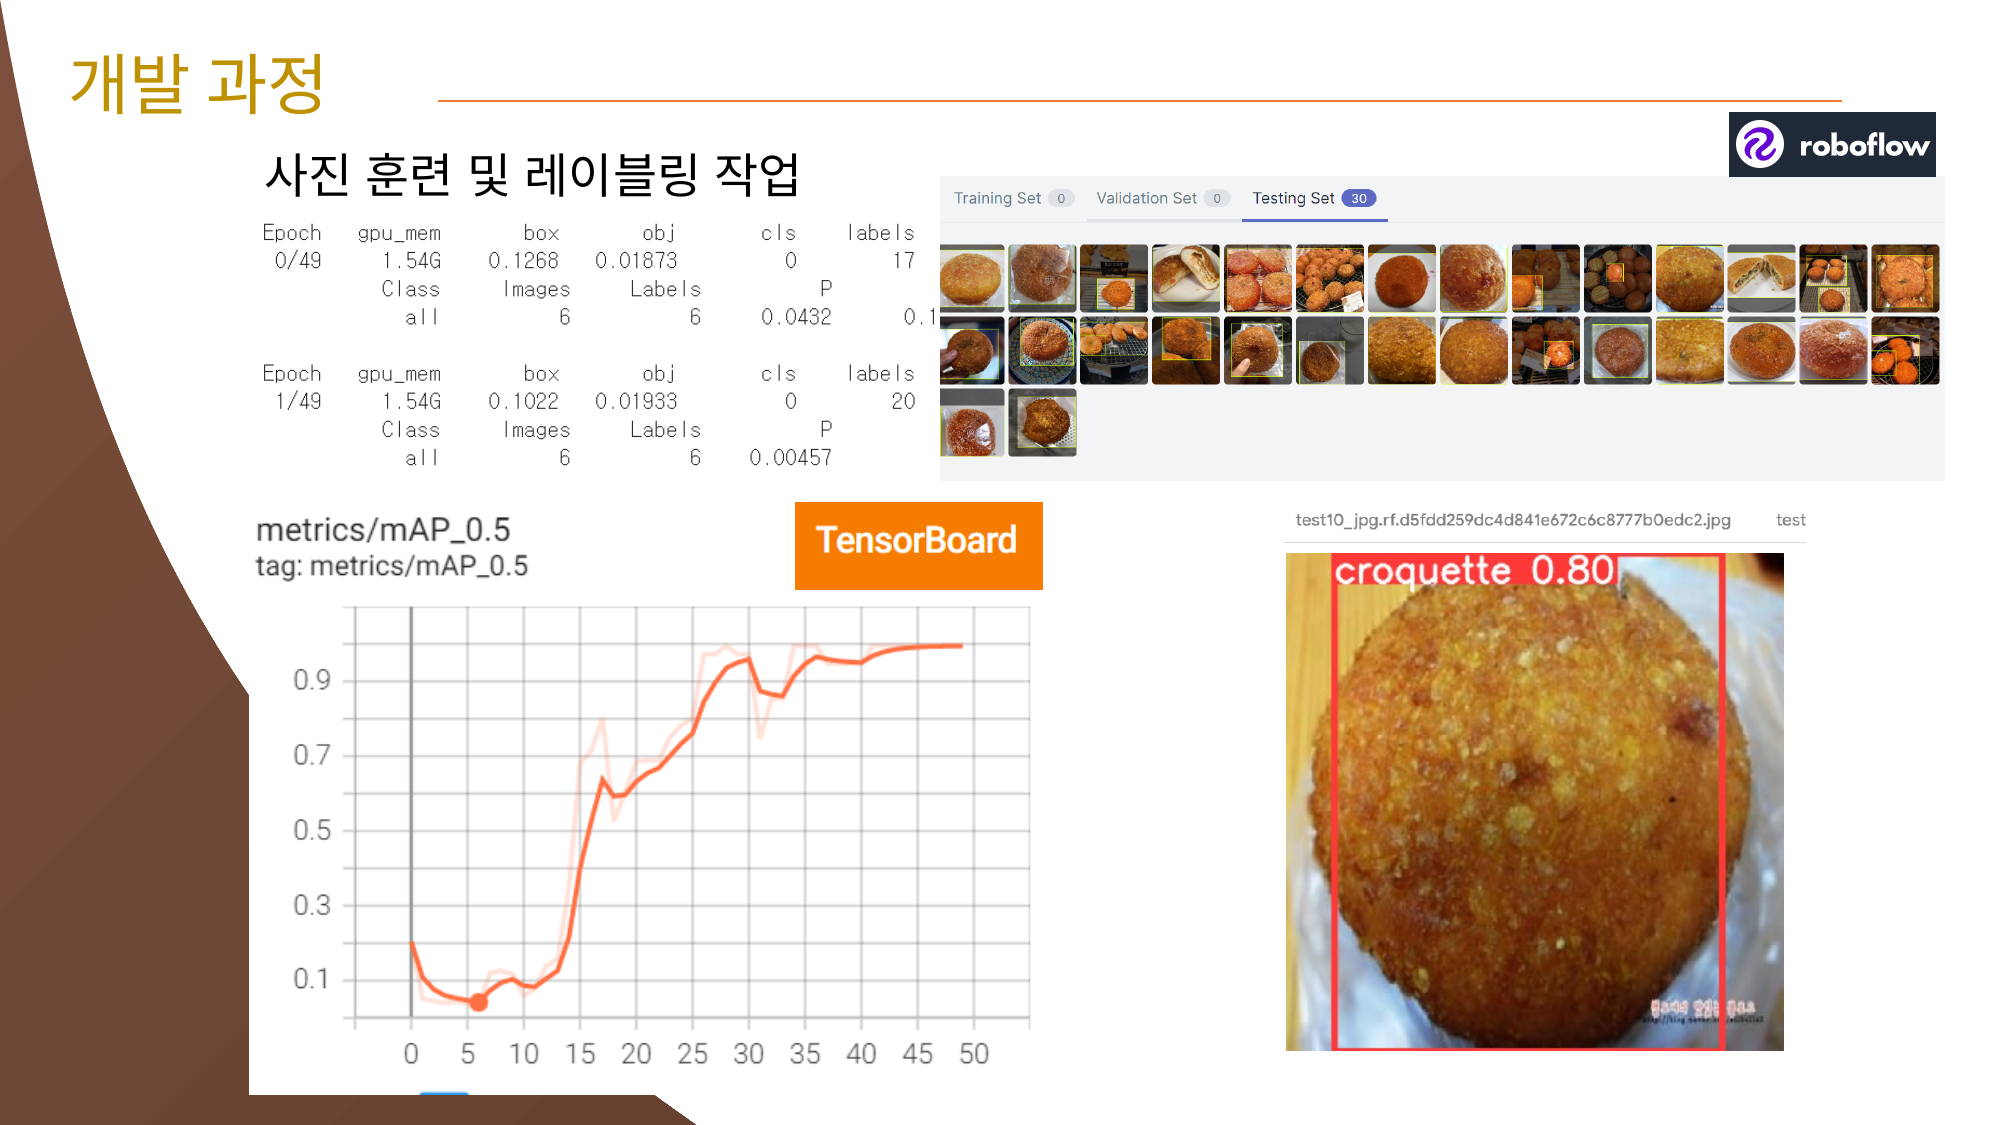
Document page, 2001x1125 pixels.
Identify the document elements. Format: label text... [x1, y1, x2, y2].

picture [1283, 501, 1806, 1095]
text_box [53, 34, 1843, 132]
text_box 두 [0, 0, 696, 1125]
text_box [248, 112, 1945, 489]
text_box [249, 501, 1044, 1095]
